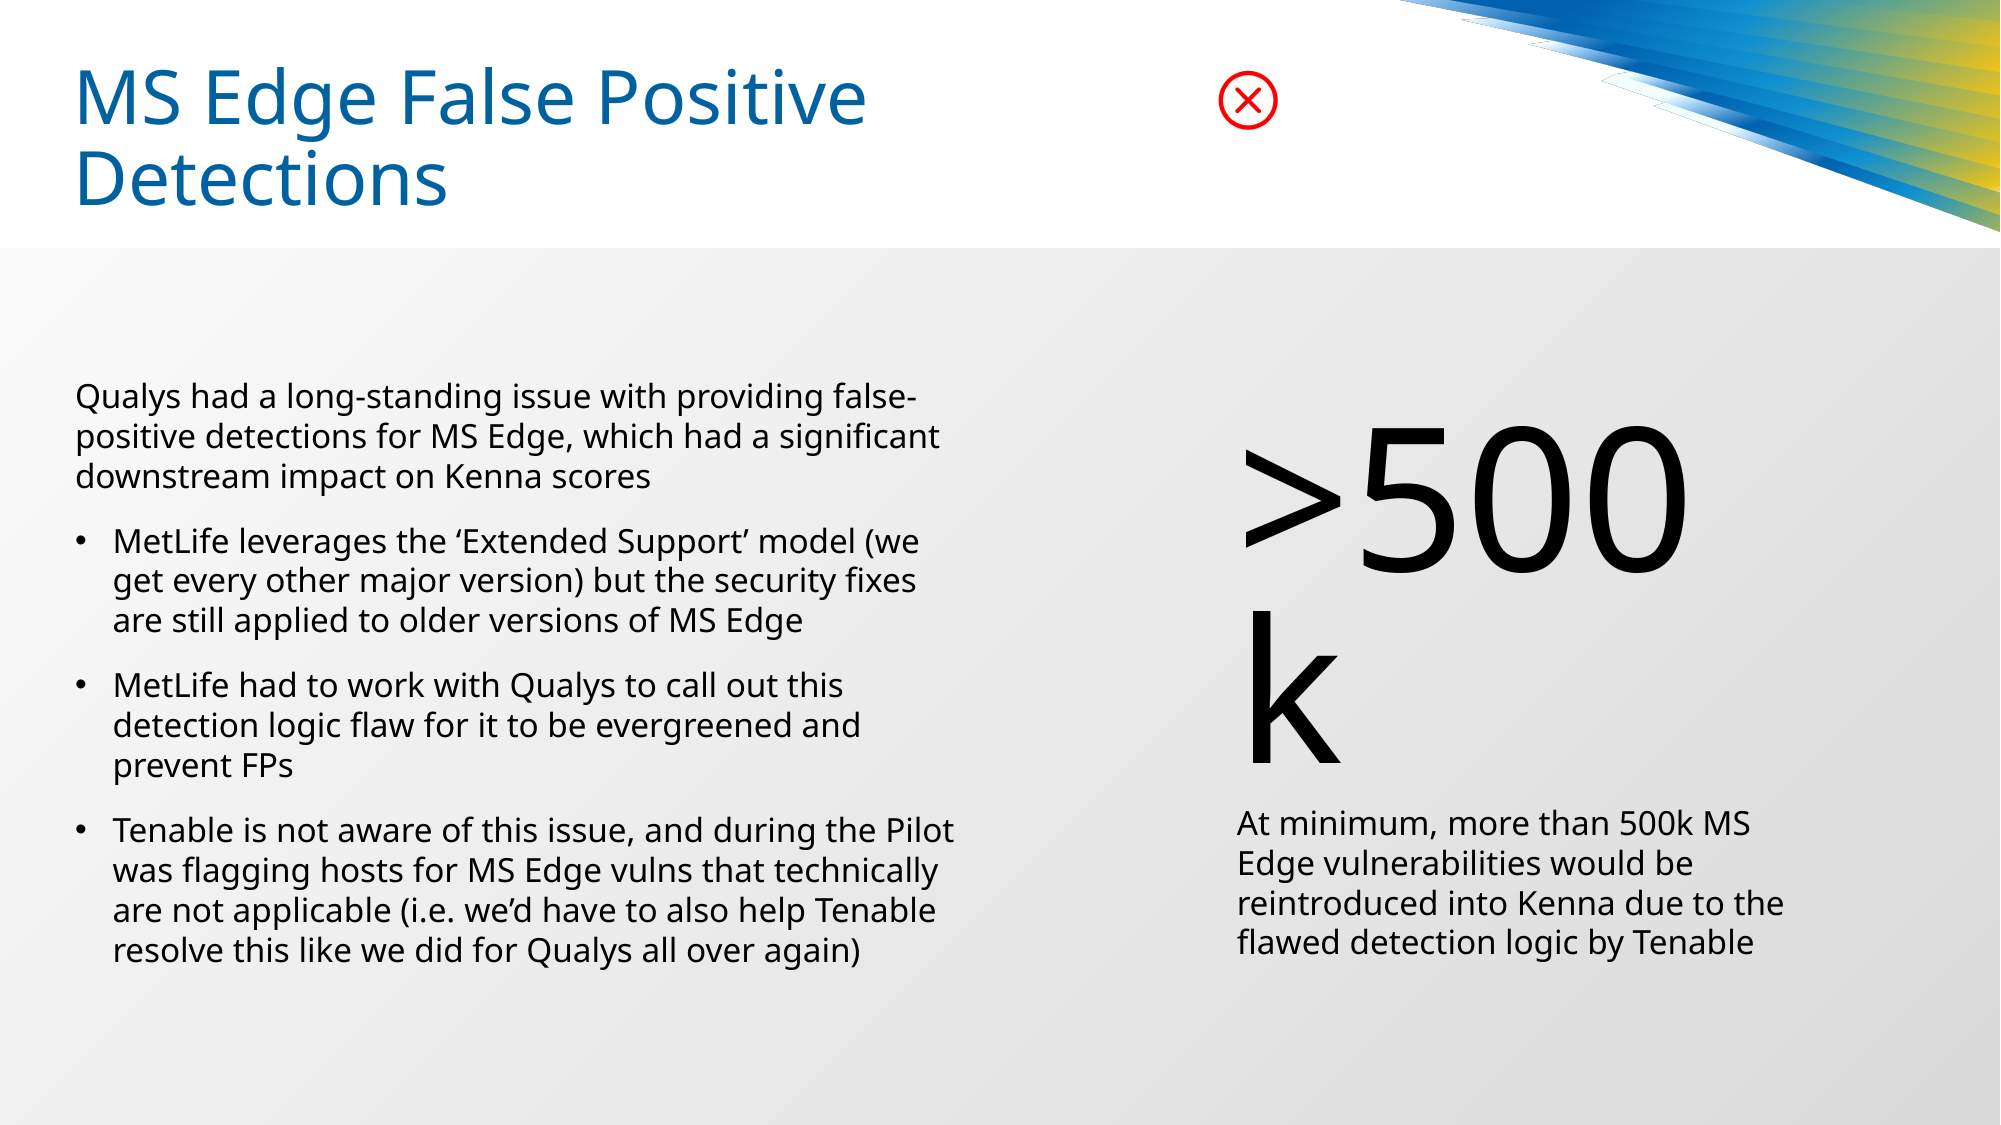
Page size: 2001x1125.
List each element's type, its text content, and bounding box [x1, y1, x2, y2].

text_box >500k At minimum, more than 500k MS Edge vulnerabilities would be reintroduced into Kenna due to the flawed detection logic by Tenable [1222, 410, 1806, 854]
text_box [0, 248, 2000, 1125]
text_box MS Edge False Positive Detections [58, 52, 1221, 148]
list Qualys had a long-standing issue with providing false-positive detections for MS Edge, which had a significant downstream impact on Kenna scores MetLife leverages the ‘Extended Support’ model (we get every other major version) but the security fixes are still applied to older versions of MS Edge MetLife had to work with Qualys to call out this detection logic flaw for it to be evergreened and prevent FPs Tenable is not aware of this issue, and during the Pilot was flagging hosts for MS Edge vulns that technically are not applicable (i.e. we’d have to also help Tenable resolve this like we did for Qualys all over again) [75, 375, 975, 975]
picture [1216, 0, 2000, 235]
